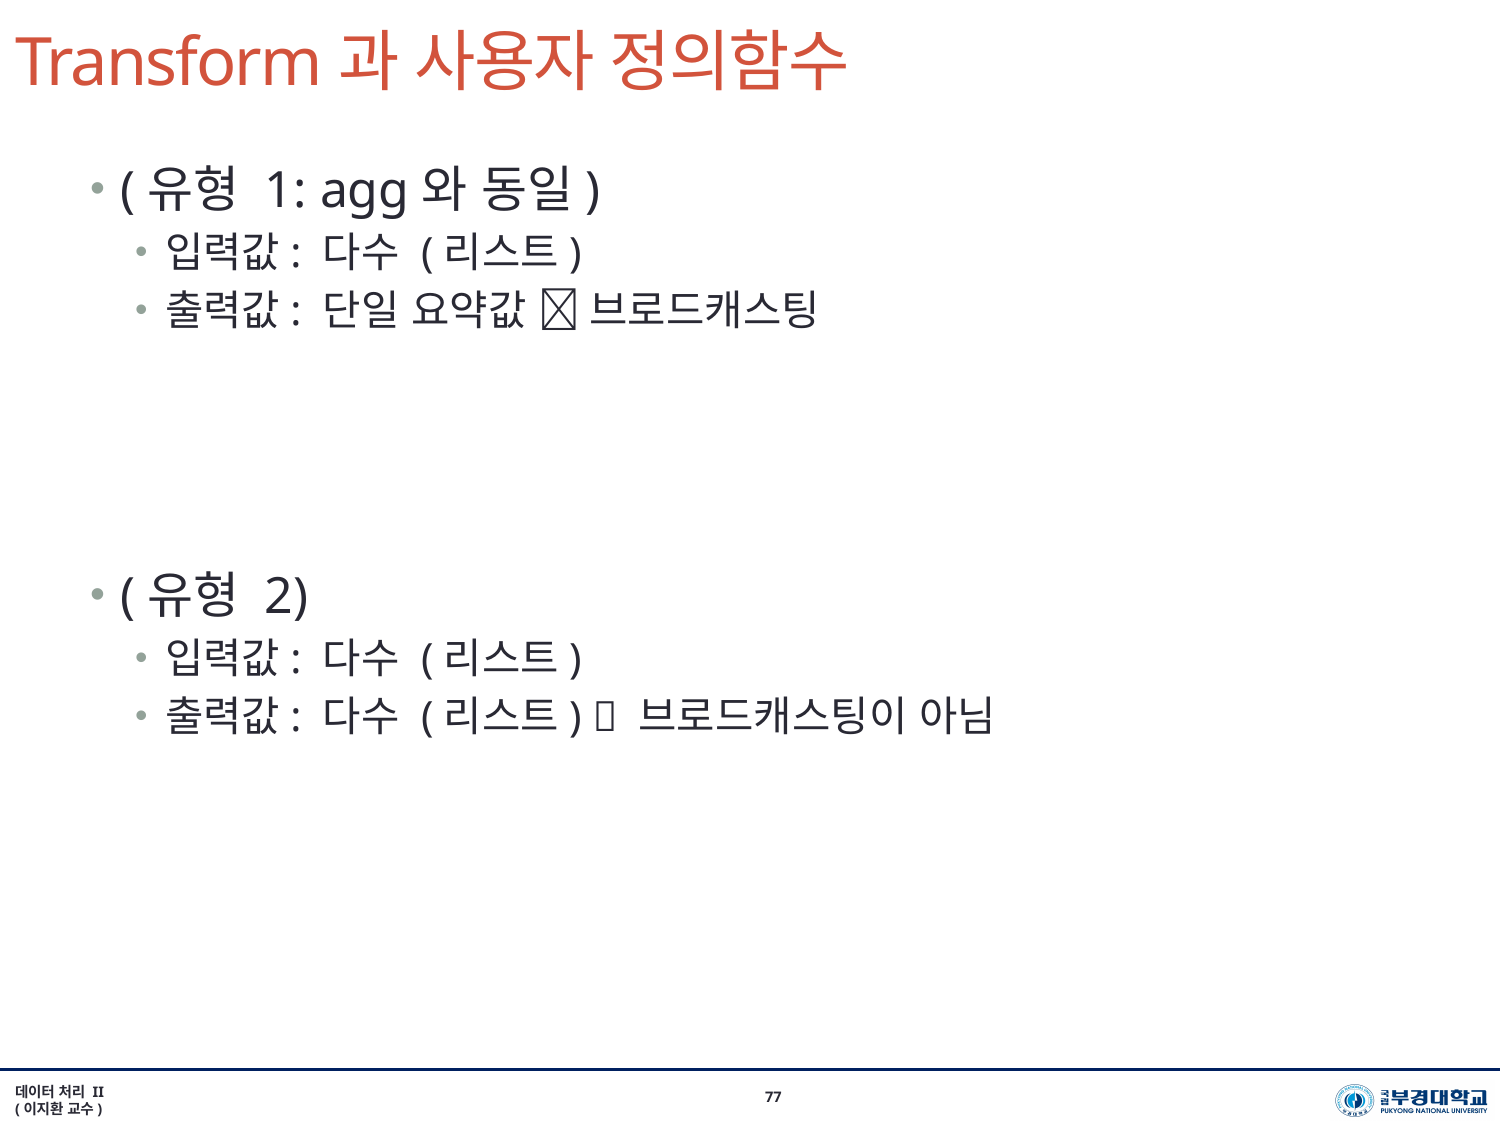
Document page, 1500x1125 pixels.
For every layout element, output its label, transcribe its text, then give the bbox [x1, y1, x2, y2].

title Transform과 사용자 정의함수 [0, 1, 1500, 116]
picture [1330, 1079, 1495, 1121]
slide_number 데이터 처리 II (이지환 교수) [0, 1082, 303, 1118]
list (유형 1: agg와 동일) 입력값: 다수 (리스트) 출력값: 단일 요약값  브로드캐스팅 (유형 2) 입력값: 다수 (리스트) 출력값: 다수 (리스트)  브로드캐스팅이 아님 [75, 149, 1425, 1033]
